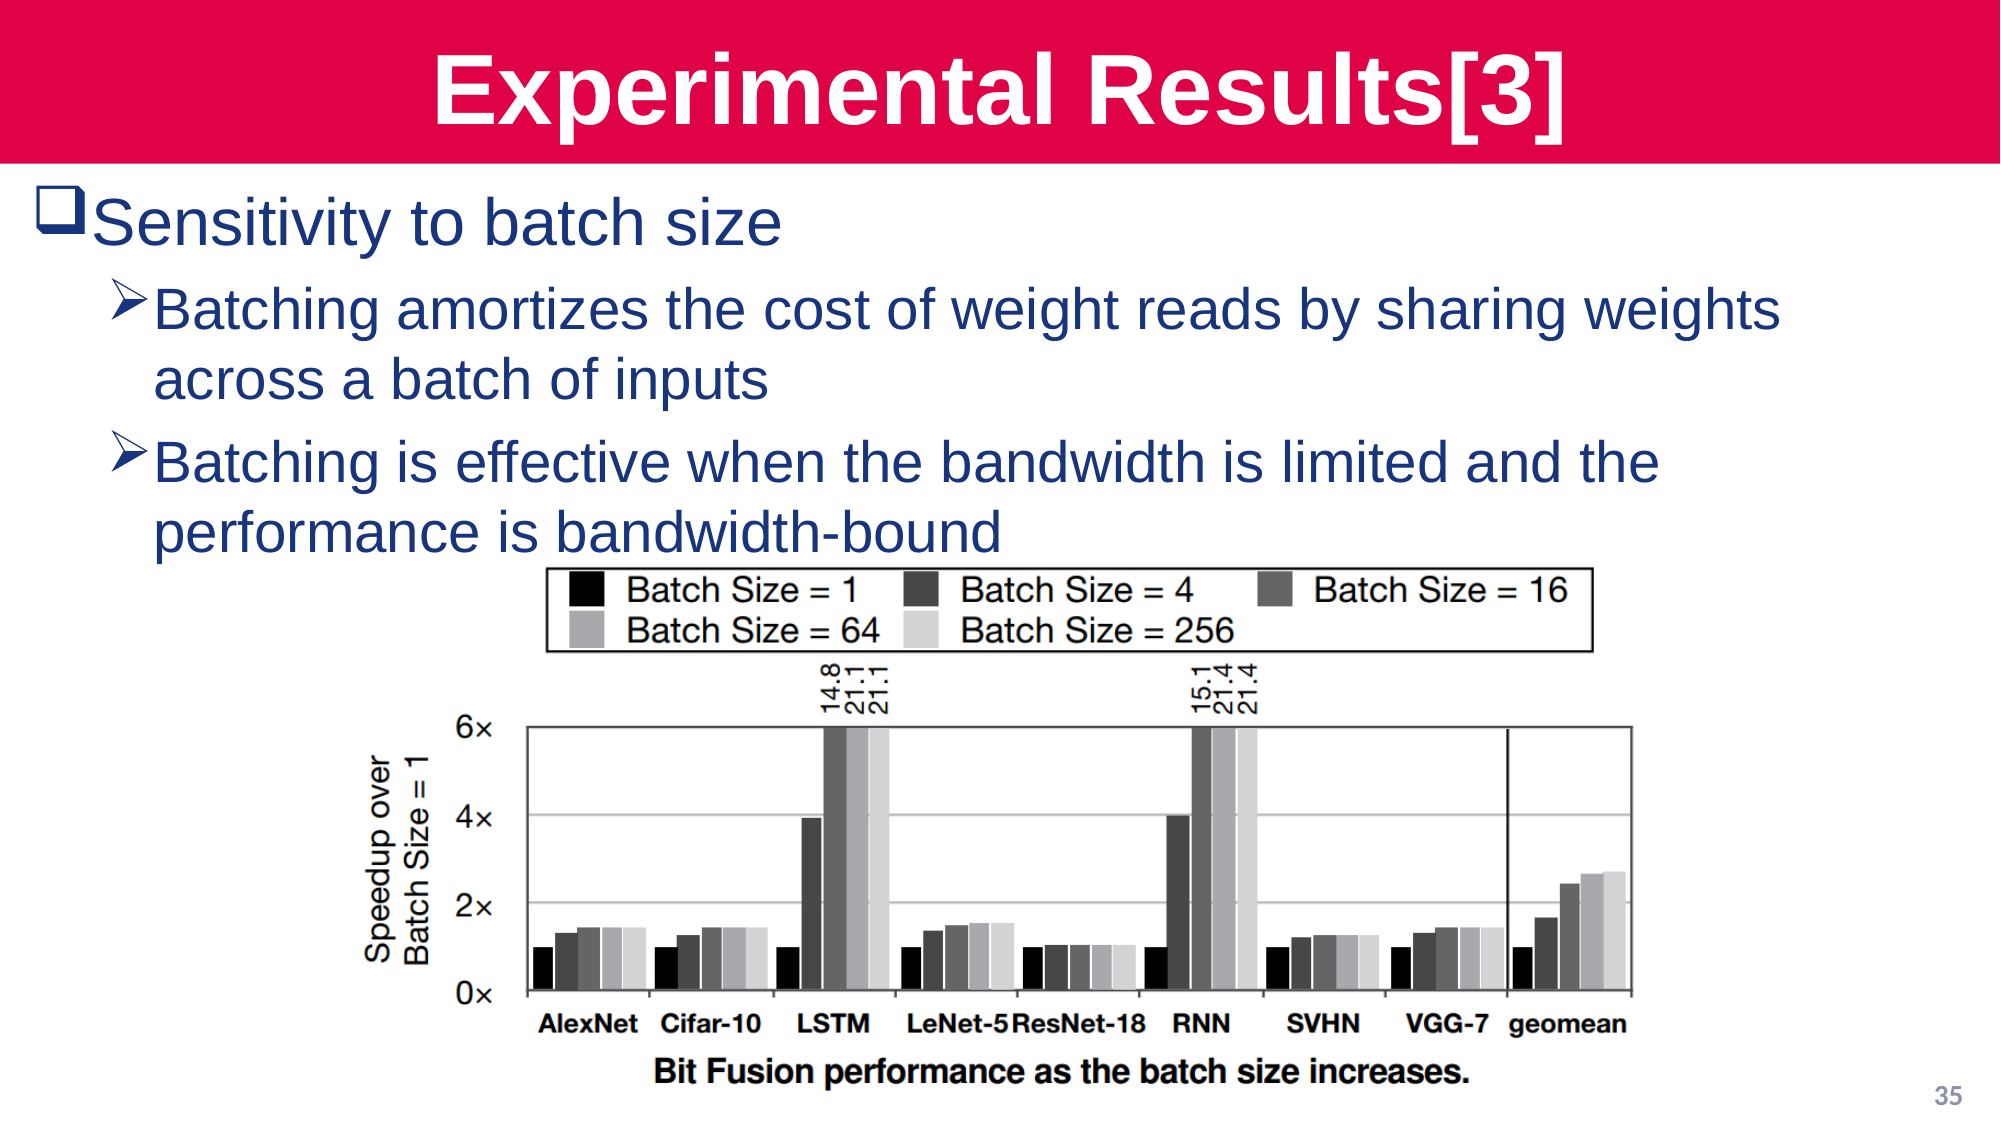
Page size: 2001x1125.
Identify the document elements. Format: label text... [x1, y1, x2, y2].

list Sensitivity to batch size Batching amortizes the cost of weight reads by sharing weights across a batch of inputs Batching is effective when the bandwidth is limited and the performance is bandwidth-bound [16, 171, 1984, 1100]
slide_number 35 [1856, 1063, 1979, 1124]
picture [359, 556, 1641, 1094]
title Experimental Results[3] [16, 16, 1984, 153]
